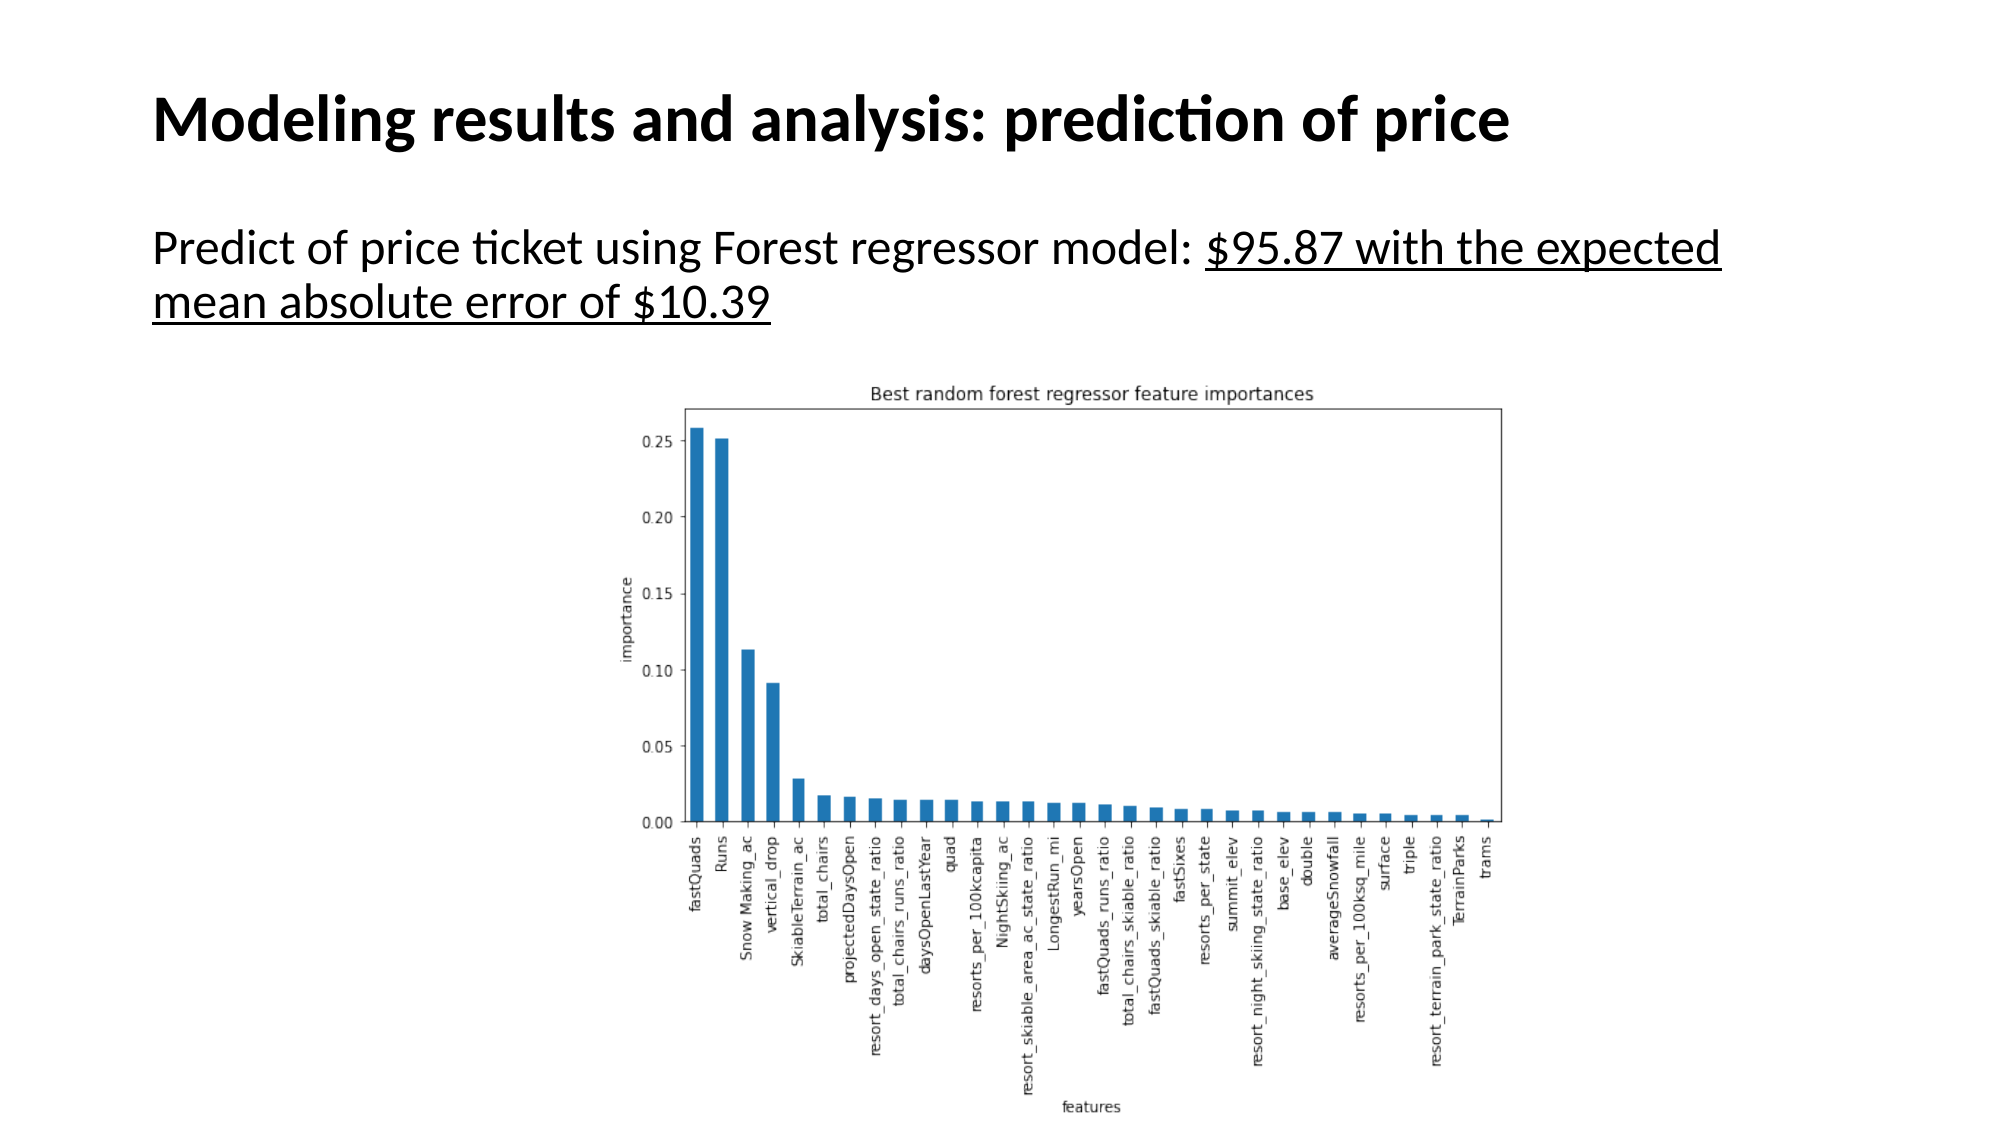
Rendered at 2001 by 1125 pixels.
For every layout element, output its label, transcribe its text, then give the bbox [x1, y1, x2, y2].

title Modeling results and analysis: prediction of price [137, 26, 1863, 214]
list Predict of price ticket using Forest regressor model: $95.87 with the expected mean absolute error of $10.39 [137, 214, 1863, 928]
picture [610, 375, 1510, 1125]
